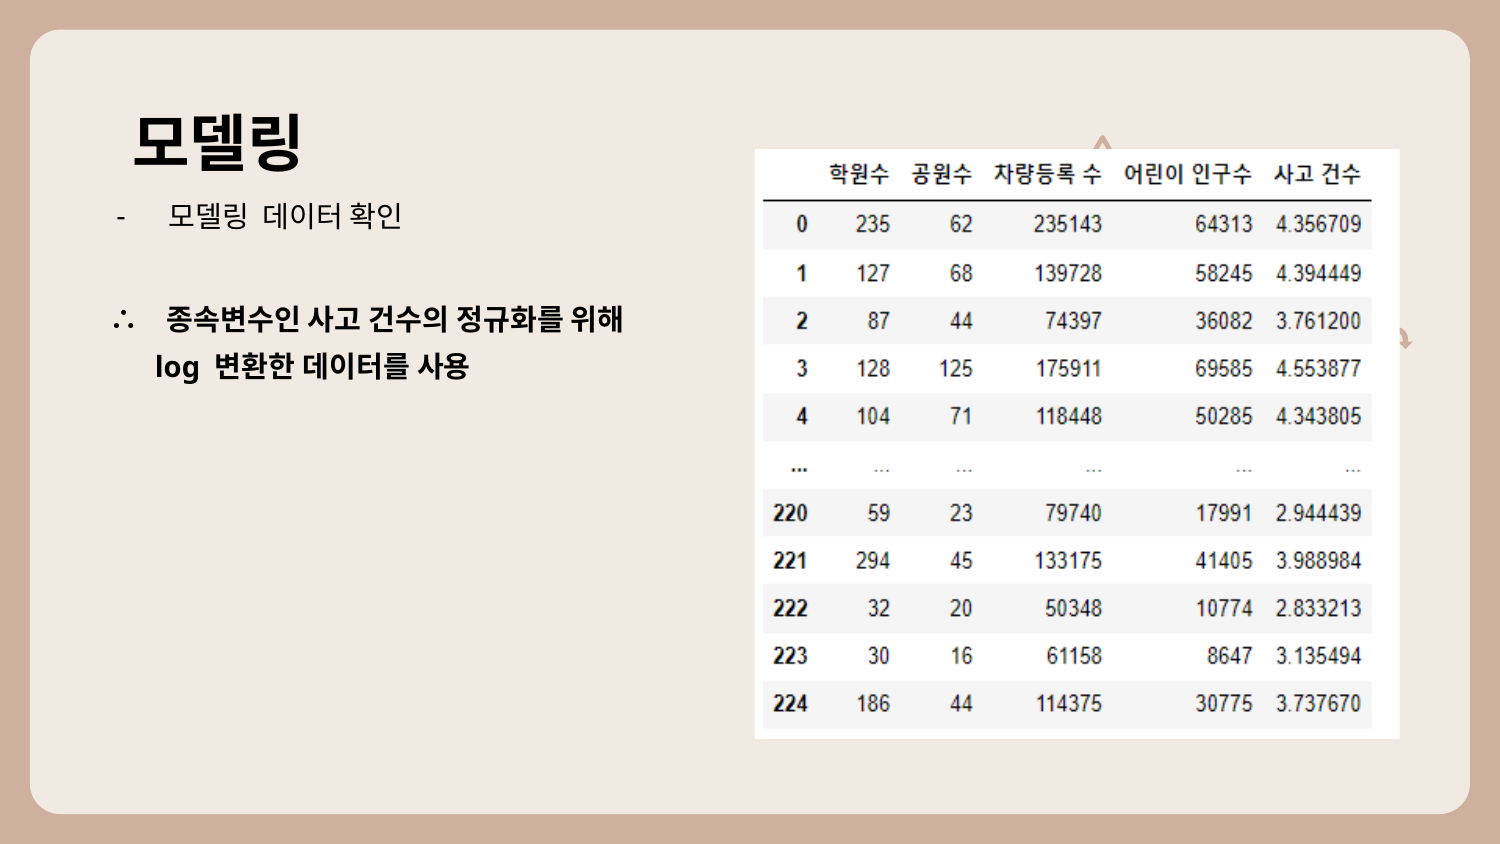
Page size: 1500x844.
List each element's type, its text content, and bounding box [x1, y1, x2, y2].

text_box [1096, 137, 1109, 148]
text_box 모델링 데이터 확인 [78, 183, 749, 248]
title 모델링 [116, 88, 720, 183]
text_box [1404, 326, 1414, 422]
picture [754, 149, 1400, 739]
text_box ∴ 종속변수인 사고 건수의 정규화를 위해 log 변환한 데이터를 사용 [94, 274, 708, 493]
